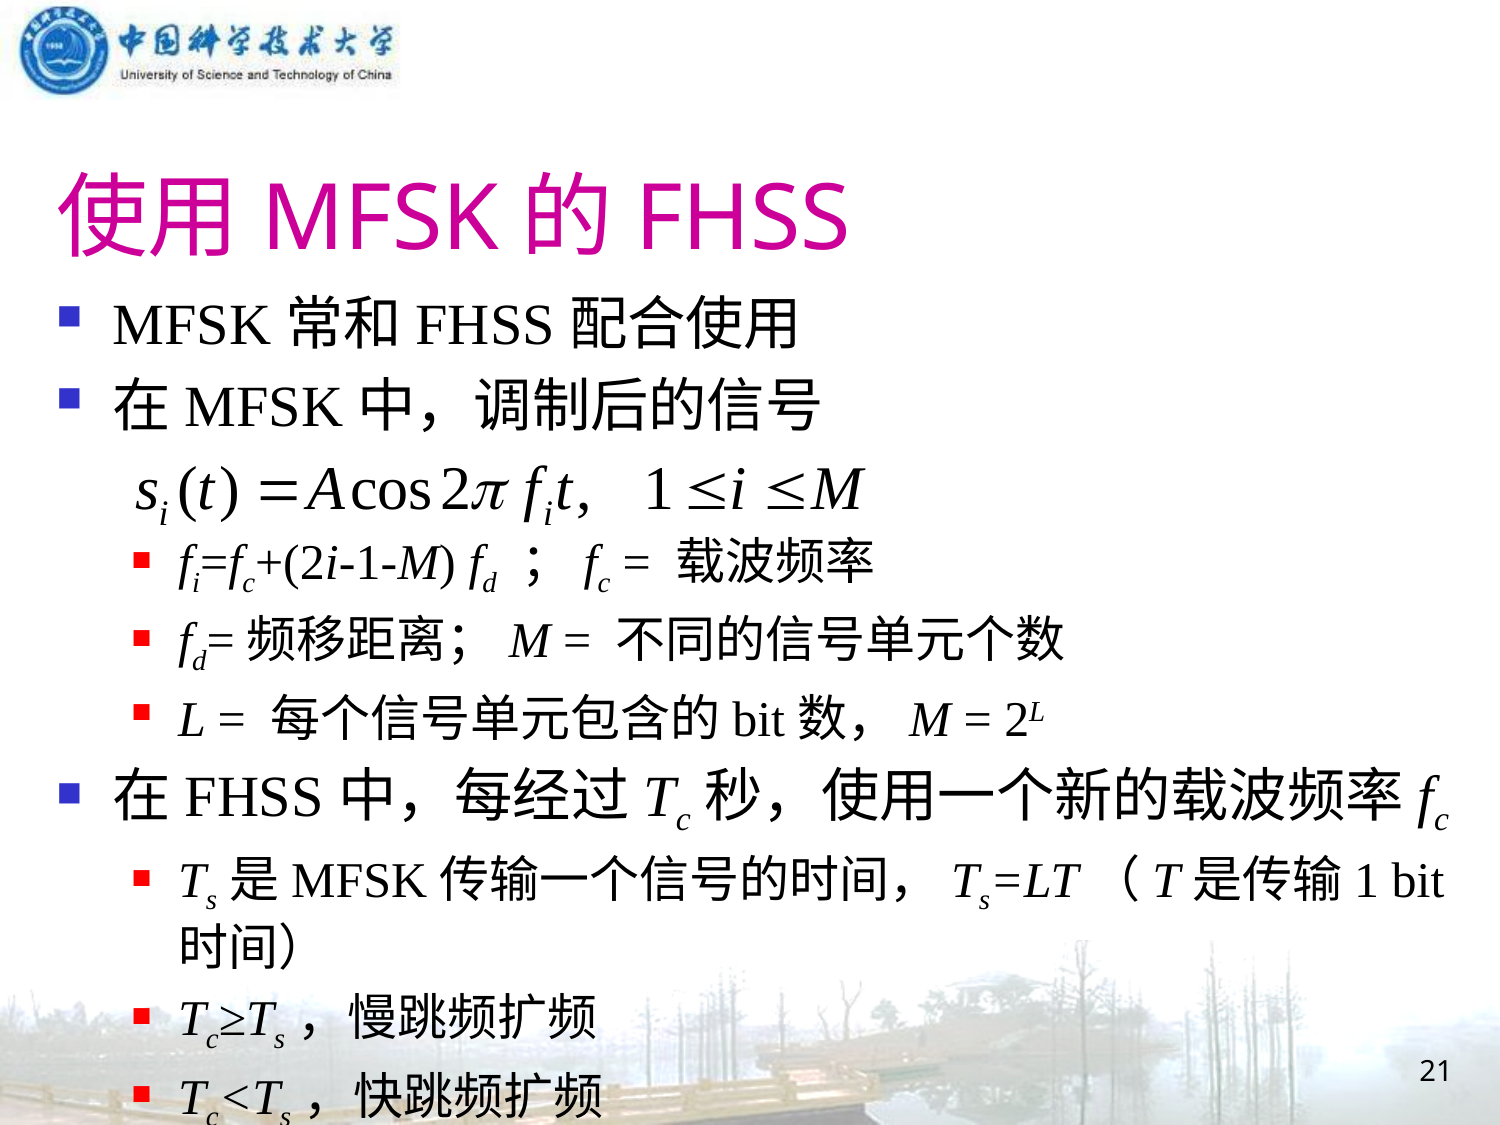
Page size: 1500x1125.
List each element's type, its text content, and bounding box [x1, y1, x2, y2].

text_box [123, 444, 887, 540]
slide_number 21 [1154, 1023, 1468, 1100]
title 使用MFSK的FHSS [40, 34, 1468, 276]
list MFSK常和FHSS配合使用 在MFSK中，调制后的信号 fi=fc+(2i-1-M) fd ；fc = 载波频率 fd=频移距离；M = 不同的信号单元个数 L = 每个信号单元包含的bit数，M = 2L 在FHSS中，每经过Tc秒，使用一个新的载波频率fc Ts是MFSK传输一个信号的时间，Ts=LT（T是传输1 bit时间） Tc≥Ts，慢跳频扩频 Tc<Ts，快跳频扩频 [40, 278, 1470, 983]
picture [0, 0, 422, 103]
